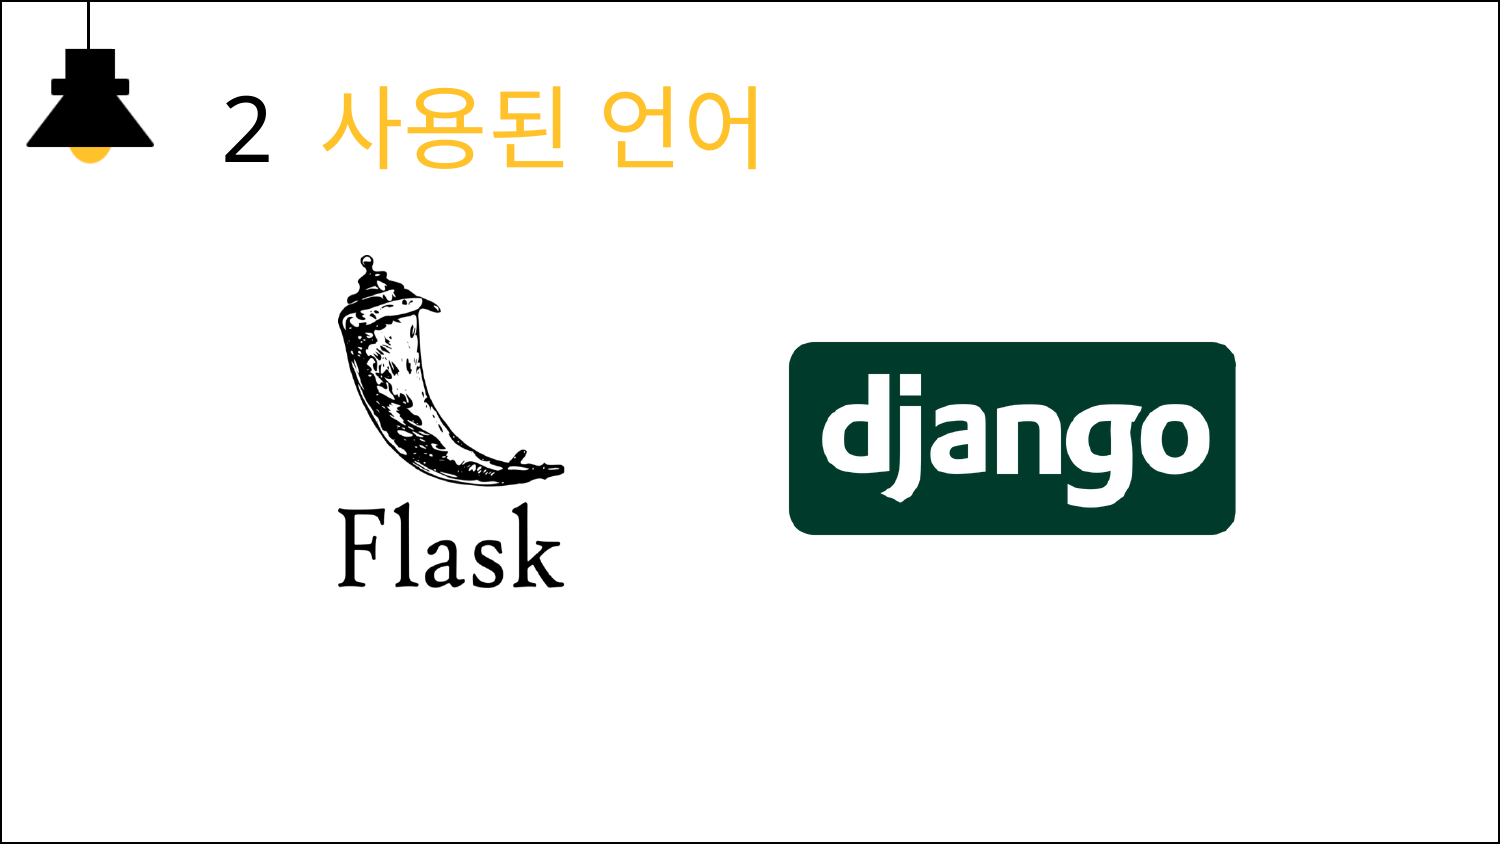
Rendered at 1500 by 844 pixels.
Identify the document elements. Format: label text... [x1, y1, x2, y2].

picture [23, 49, 167, 169]
text_box 2 사용된 언어 [206, 63, 1207, 189]
text_box [0, 0, 1500, 844]
picture [257, 255, 644, 589]
picture [784, 208, 1243, 667]
